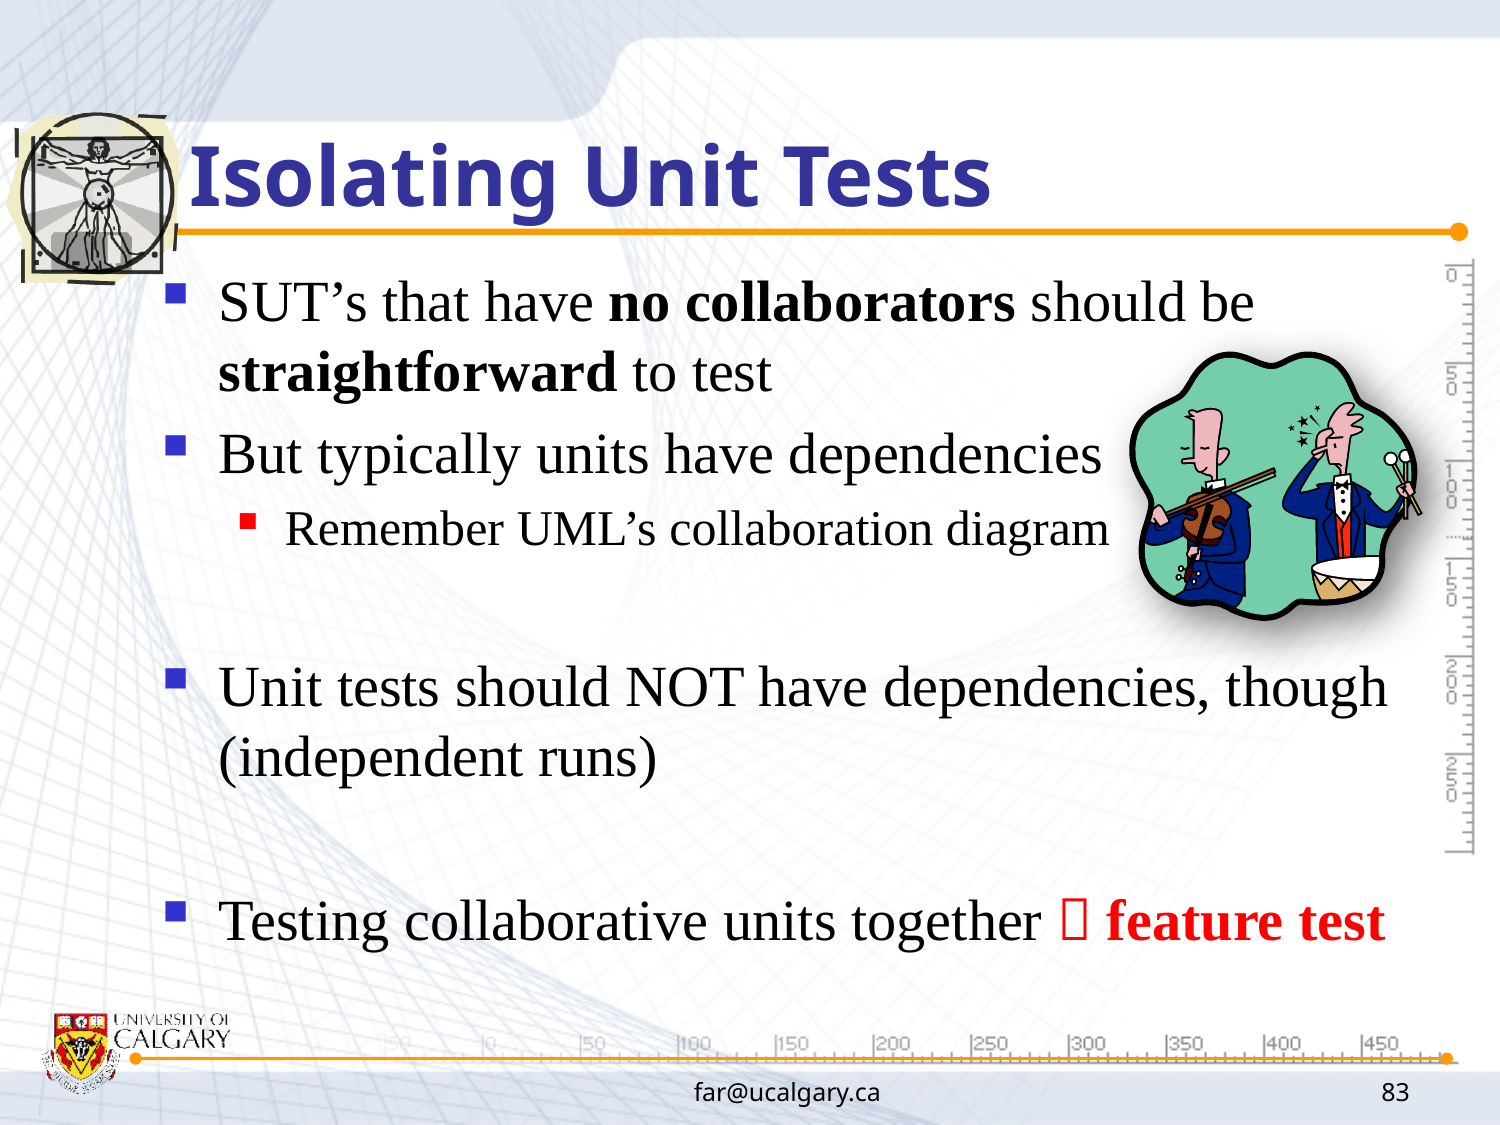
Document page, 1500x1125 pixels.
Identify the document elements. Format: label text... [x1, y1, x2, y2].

list SUT’s that have no collaborators should be straightforward to test But typically units have dependencies Remember UML’s collaboration diagram Unit tests should NOT have dependencies, though (independent runs) Testing collaborative units together  feature test [147, 255, 1461, 1000]
picture [0, 0, 1500, 1125]
slide_number 83 [1112, 1051, 1426, 1118]
footer far@ucalgary.ca [549, 1051, 1026, 1118]
title Isolating Unit Tests [174, 42, 1468, 231]
